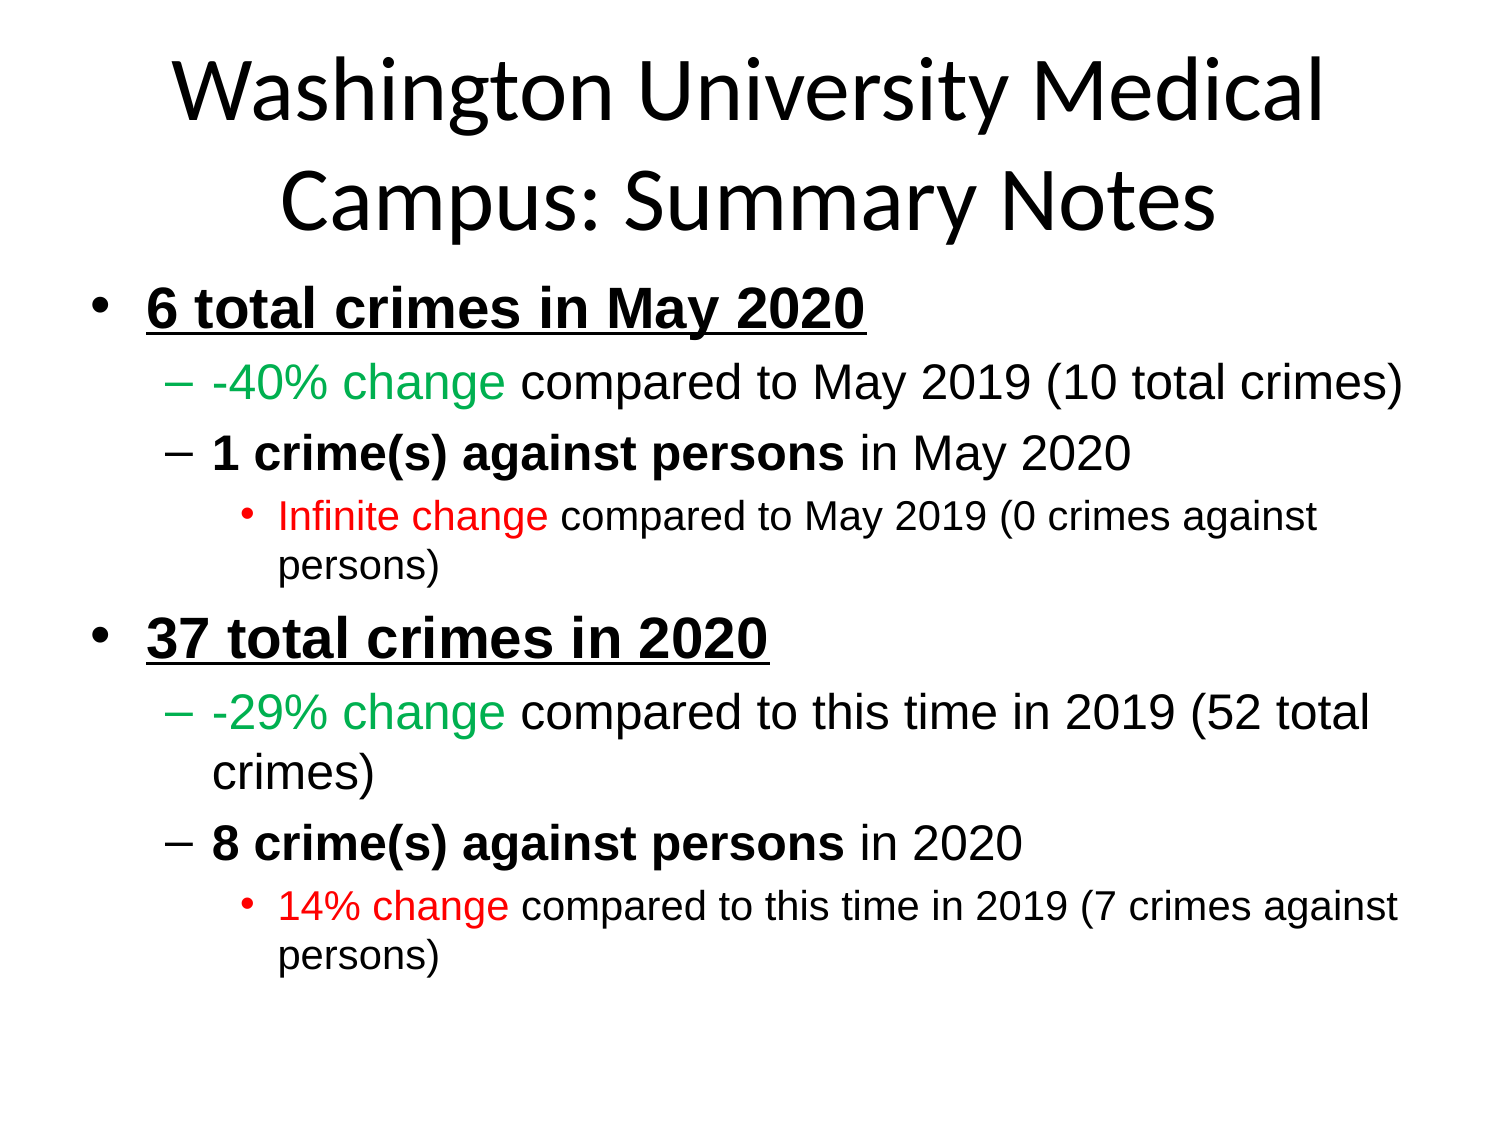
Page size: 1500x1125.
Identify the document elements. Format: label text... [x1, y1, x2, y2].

title Washington University Medical Campus: Summary Notes [75, 45, 1425, 233]
list 6 total crimes in May 2020 -40% change compared to May 2019 (10 total crimes) 1 crime(s) against persons in May 2020 Infinite change compared to May 2019 (0 crimes against persons) 37 total crimes in 2020 -29% change compared to this time in 2019 (52 total crimes) 8 crime(s) against persons in 2020 14% change compared to this time in 2019 (7 crimes against persons) [75, 262, 1425, 1005]
